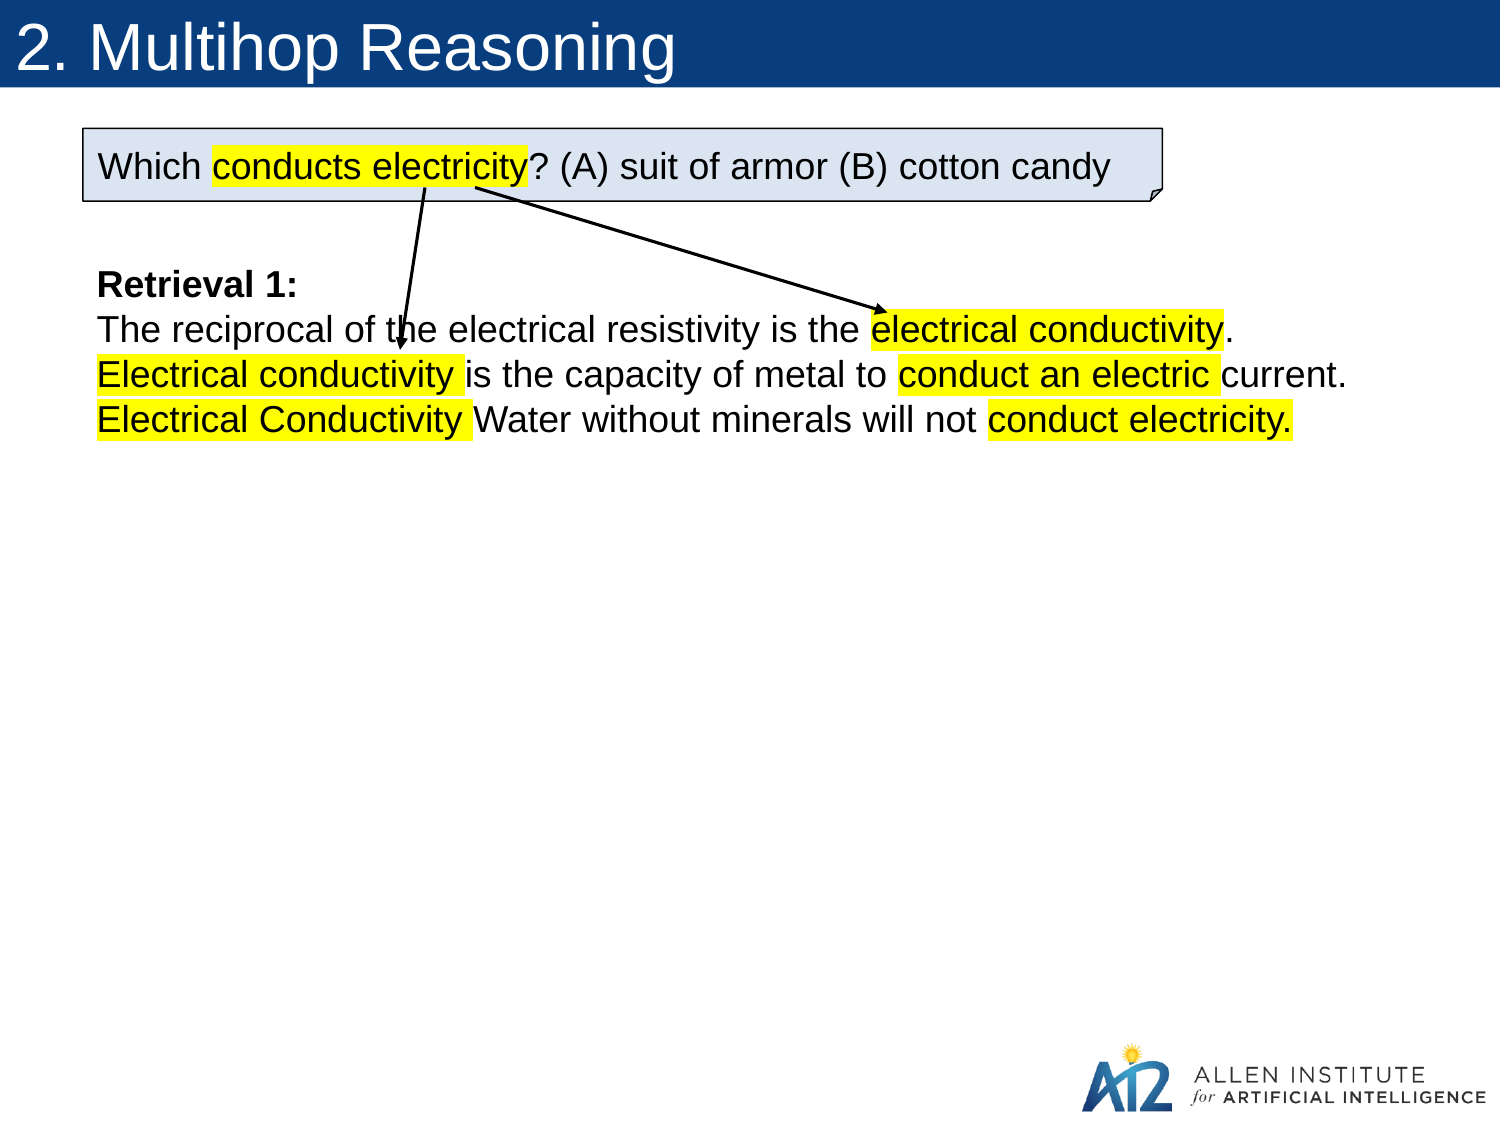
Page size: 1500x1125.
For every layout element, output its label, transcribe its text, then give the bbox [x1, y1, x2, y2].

text_box [82, 128, 1163, 134]
text_box [82, 195, 394, 202]
text_box [891, 195, 1157, 202]
text_box [429, 195, 469, 202]
title 2. Multihop Reasoning [0, 0, 1500, 88]
text_box Retrieval 1: The reciprocal of the electrical resistivity is the electrical conductivity. Electrical conductivity is the capacity of metal to conduct an electric current. Electrical Conductivity Water without minerals will not conduct electricity. [81, 253, 1363, 448]
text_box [399, 187, 426, 351]
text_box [474, 187, 888, 313]
text_box Which conducts electricity? (A) suit of armor (B) cotton candy [82, 134, 1288, 195]
picture [1076, 1038, 1500, 1120]
